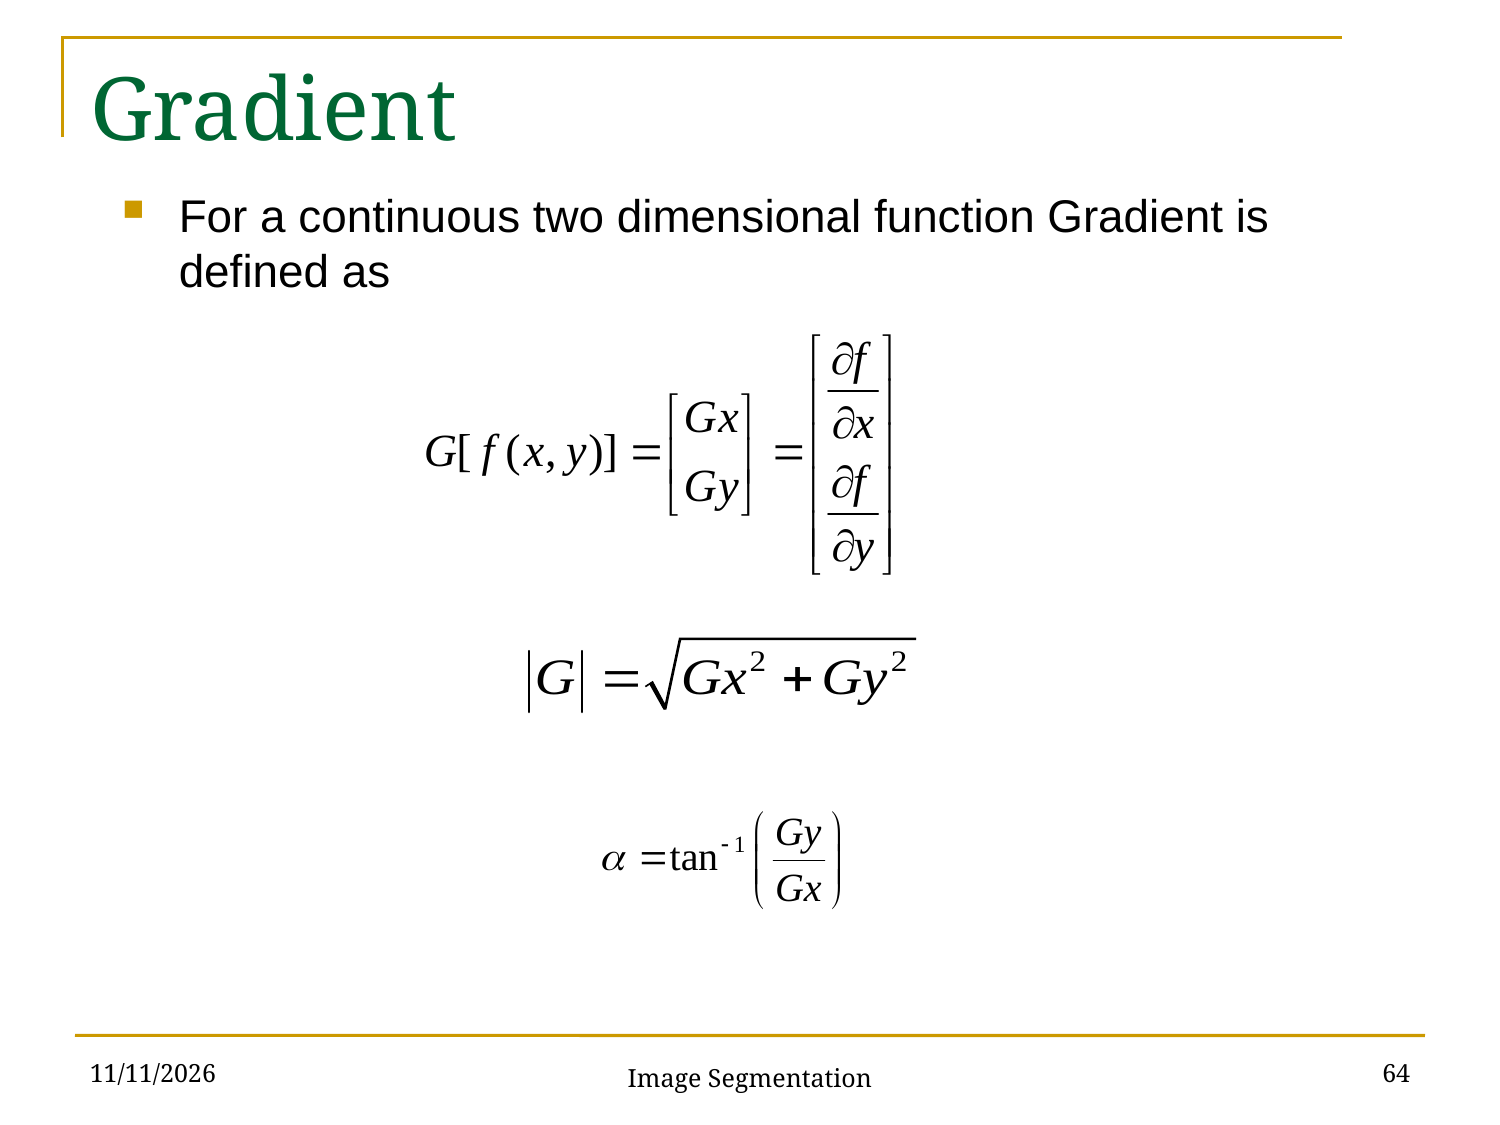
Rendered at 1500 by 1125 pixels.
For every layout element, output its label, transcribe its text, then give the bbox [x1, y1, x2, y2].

text_box For a continuous two dimensional function Gradient is defined as [107, 178, 1402, 990]
text_box Image Segmentation [512, 1024, 988, 1100]
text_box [418, 324, 907, 586]
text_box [595, 803, 853, 918]
title Gradient [74, 45, 1426, 233]
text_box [518, 625, 927, 725]
text_box 64 [1074, 1024, 1425, 1100]
text_box 4/25/2017 [75, 1024, 425, 1100]
